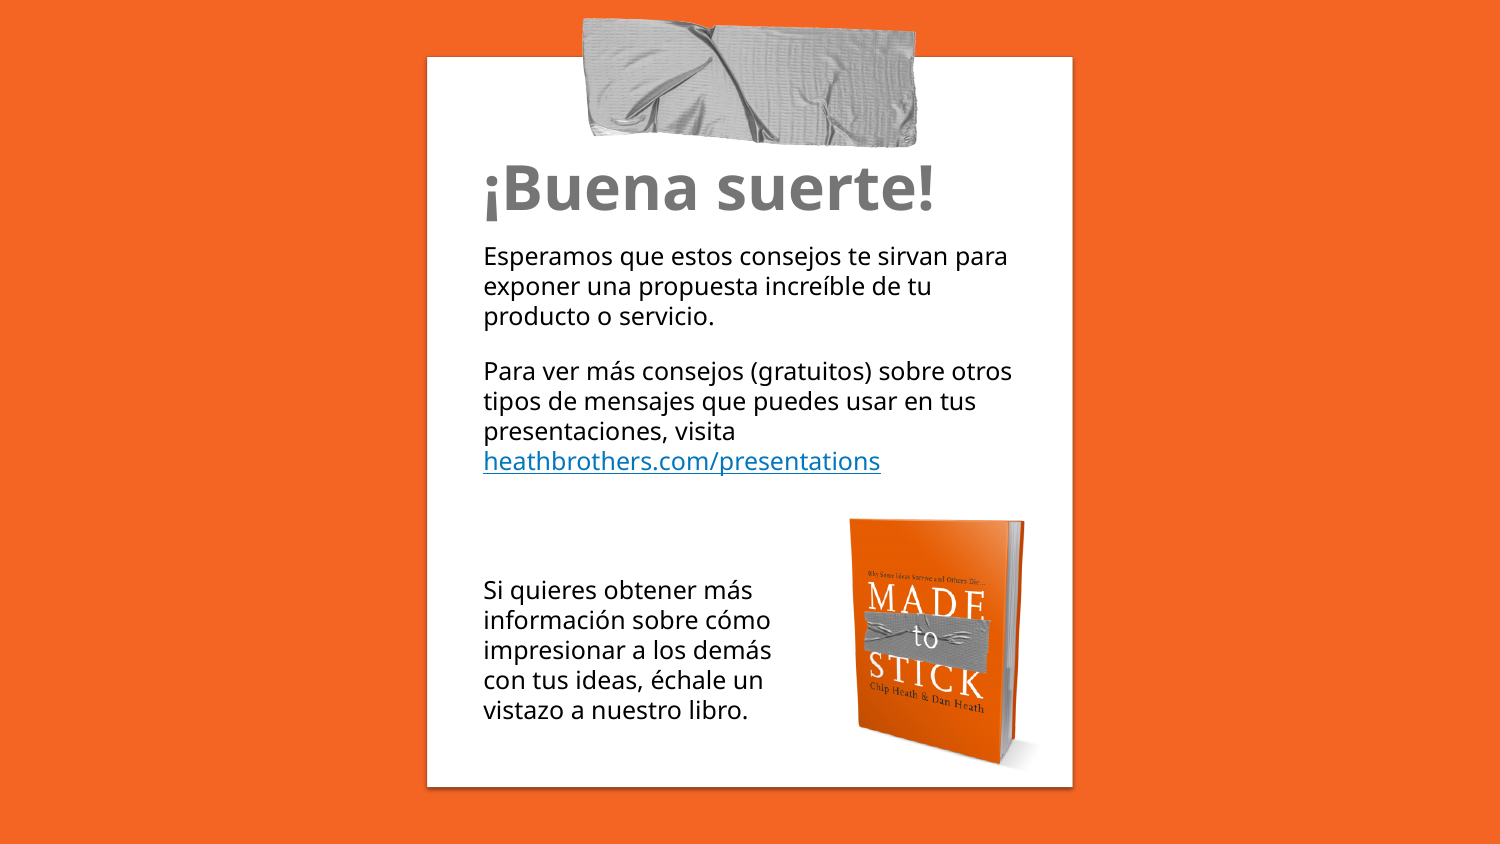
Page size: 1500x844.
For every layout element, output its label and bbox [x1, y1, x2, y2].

picture [400, 16, 1100, 818]
